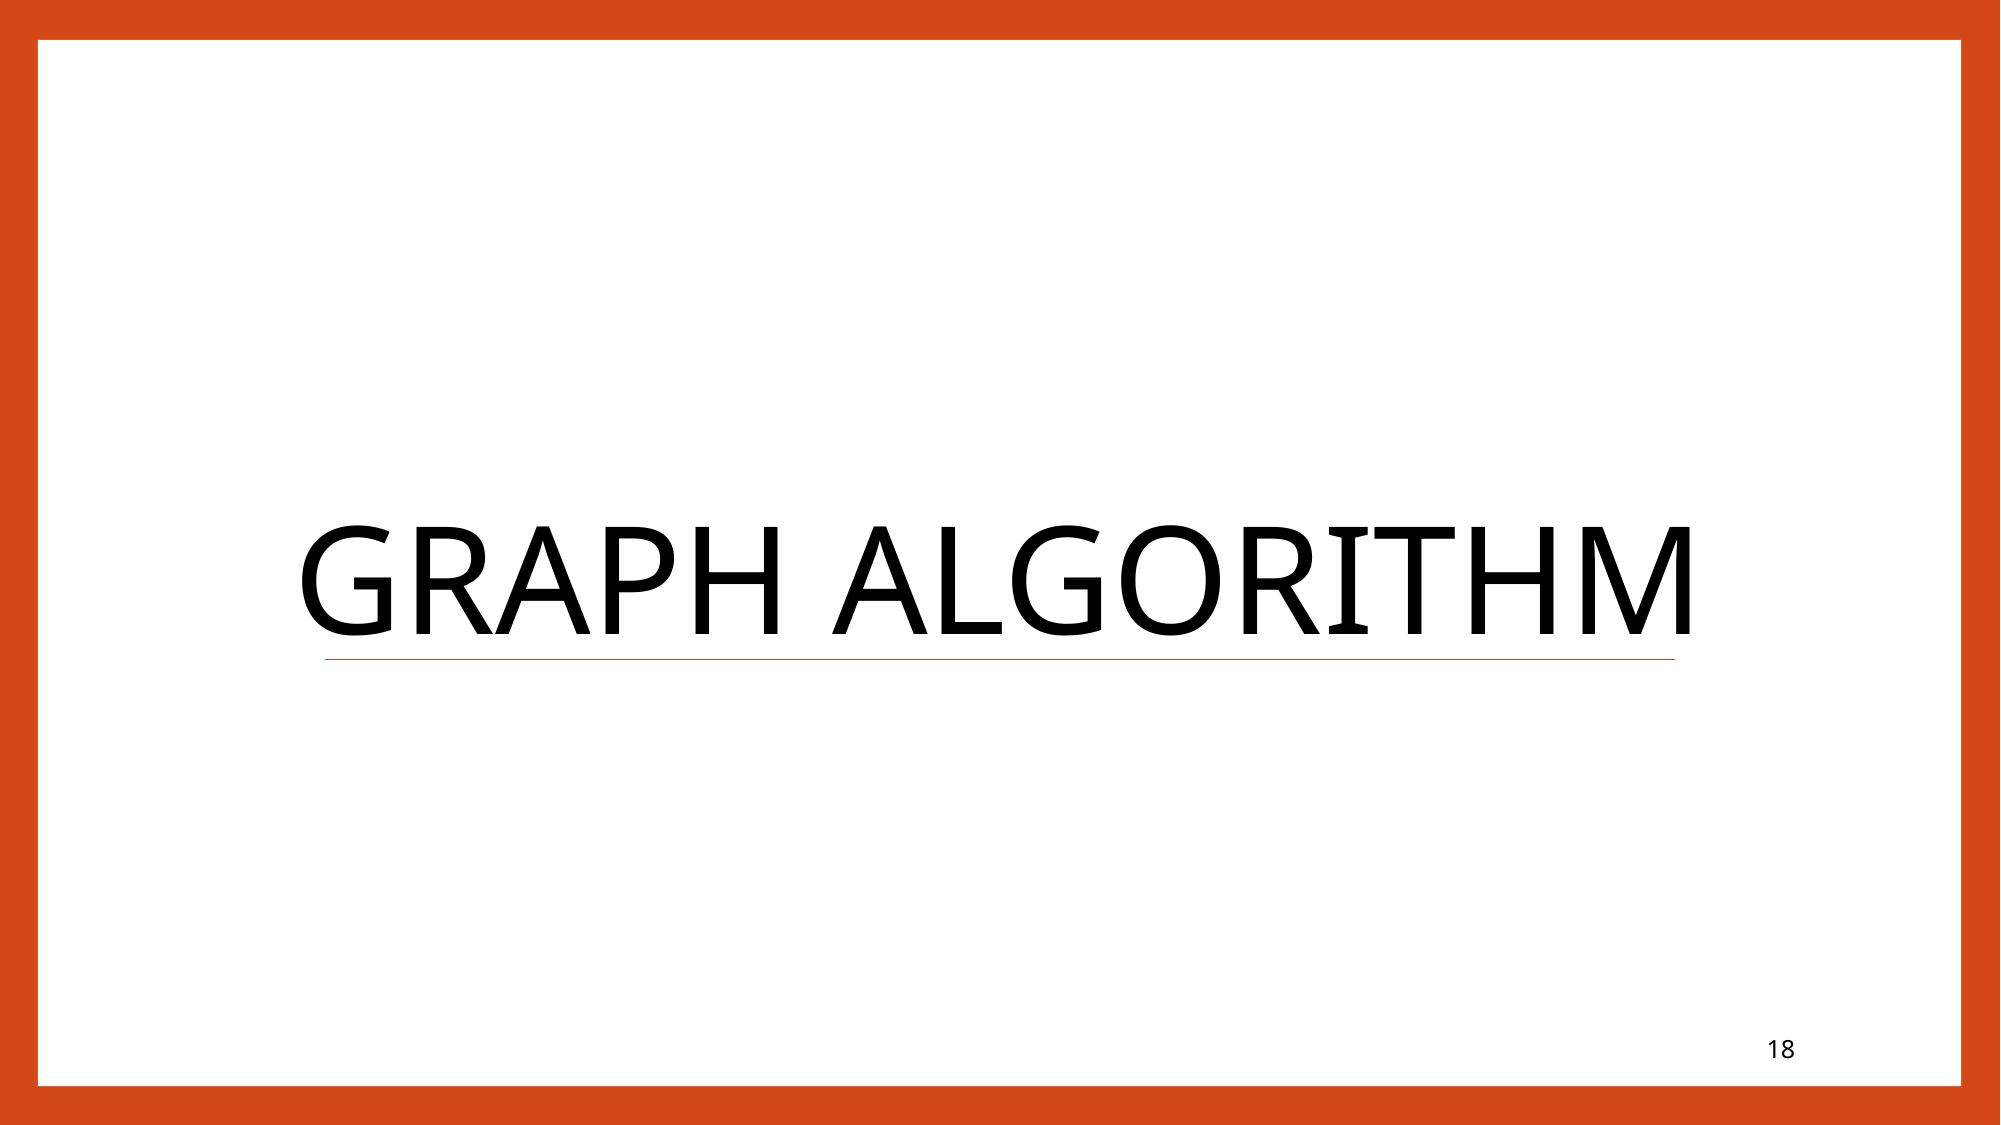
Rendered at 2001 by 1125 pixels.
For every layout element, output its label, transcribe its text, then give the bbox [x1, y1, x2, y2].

slide_number 18 [1530, 1020, 1811, 1081]
title Graph algorithm [181, 192, 1817, 673]
